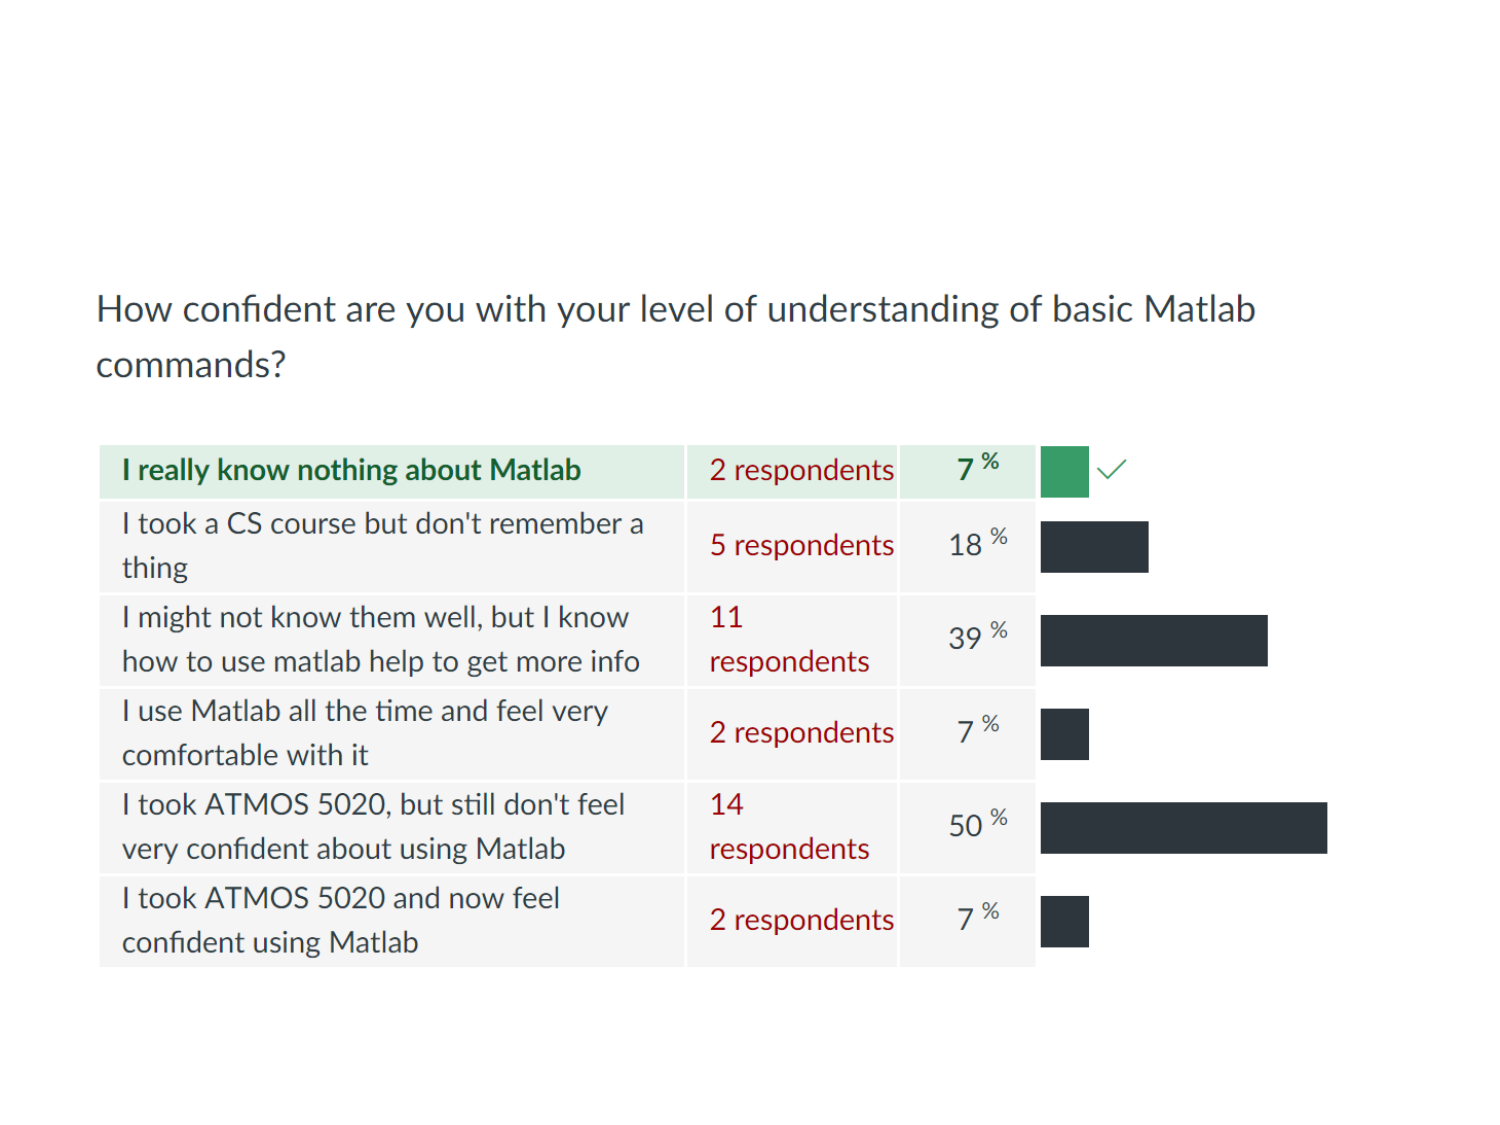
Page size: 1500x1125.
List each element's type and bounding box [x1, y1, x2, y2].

list [74, 264, 1426, 1003]
